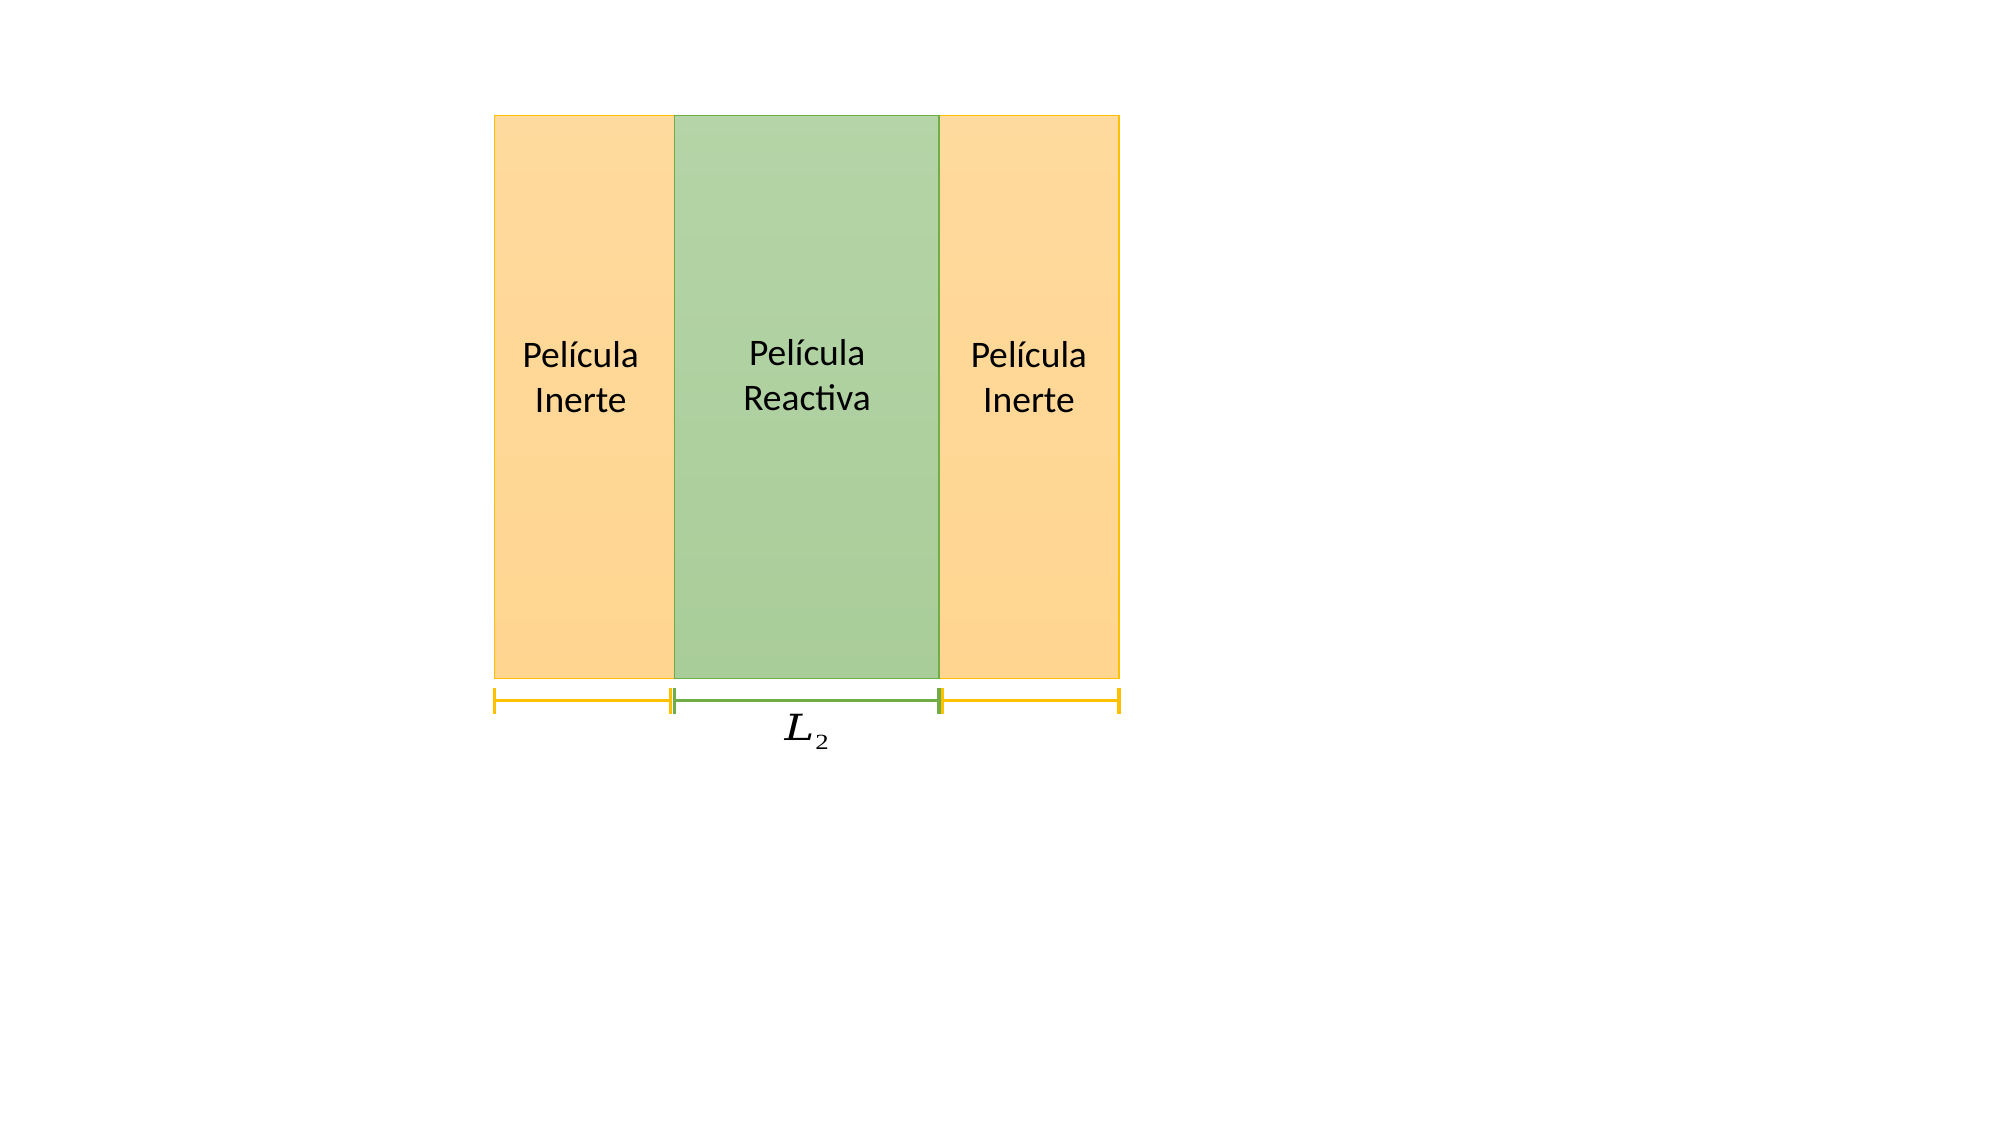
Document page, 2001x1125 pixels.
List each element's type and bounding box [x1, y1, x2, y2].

text_box [475, 115, 1135, 799]
